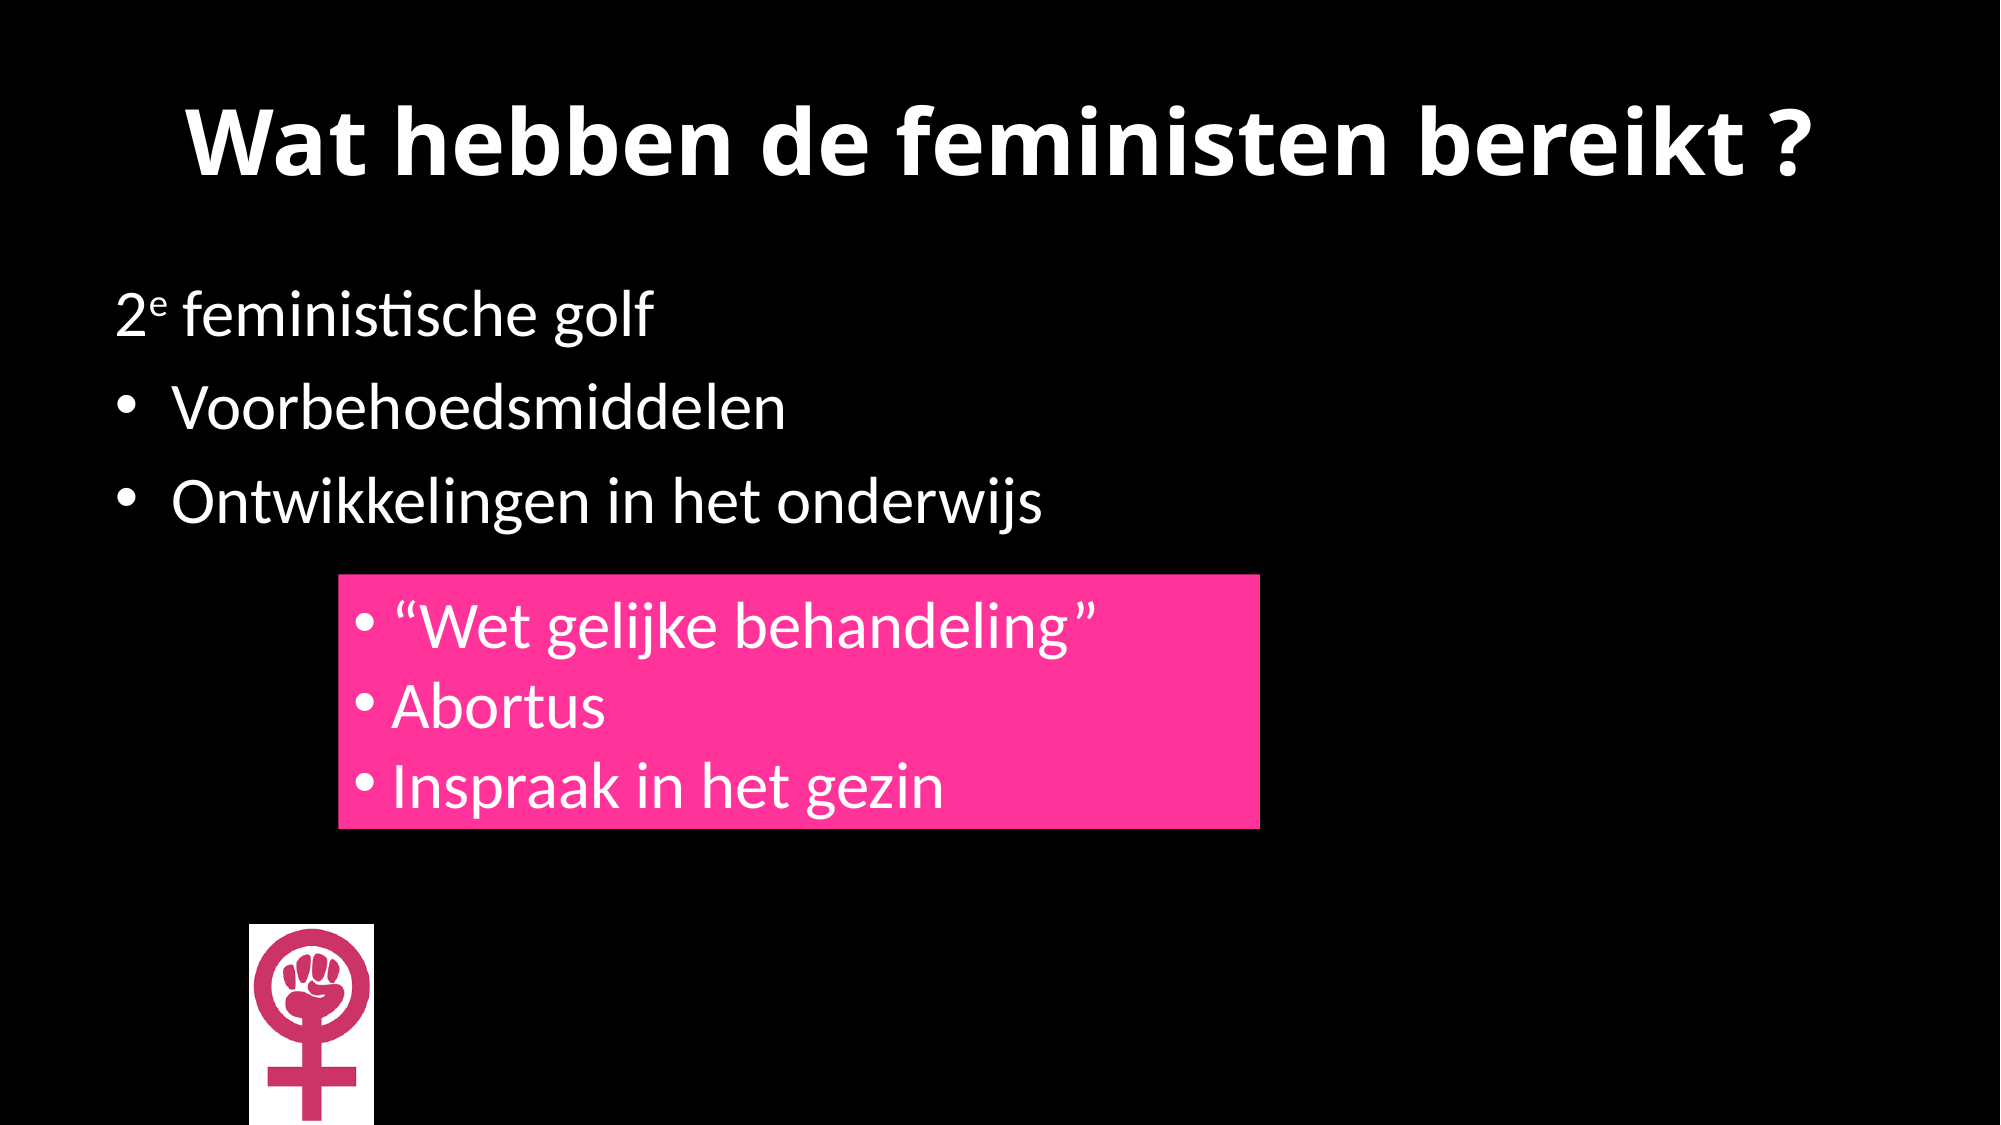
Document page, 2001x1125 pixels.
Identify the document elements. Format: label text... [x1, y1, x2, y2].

title Wat hebben de feministen bereikt ? [99, 45, 1900, 233]
text_box “Wet gelijke behandeling” Abortus Inspraak in het gezin [338, 574, 1260, 829]
list 2e feministische golf Voorbehoedsmiddelen Ontwikkelingen in het onderwijs [99, 262, 1900, 1005]
picture [249, 924, 375, 1125]
